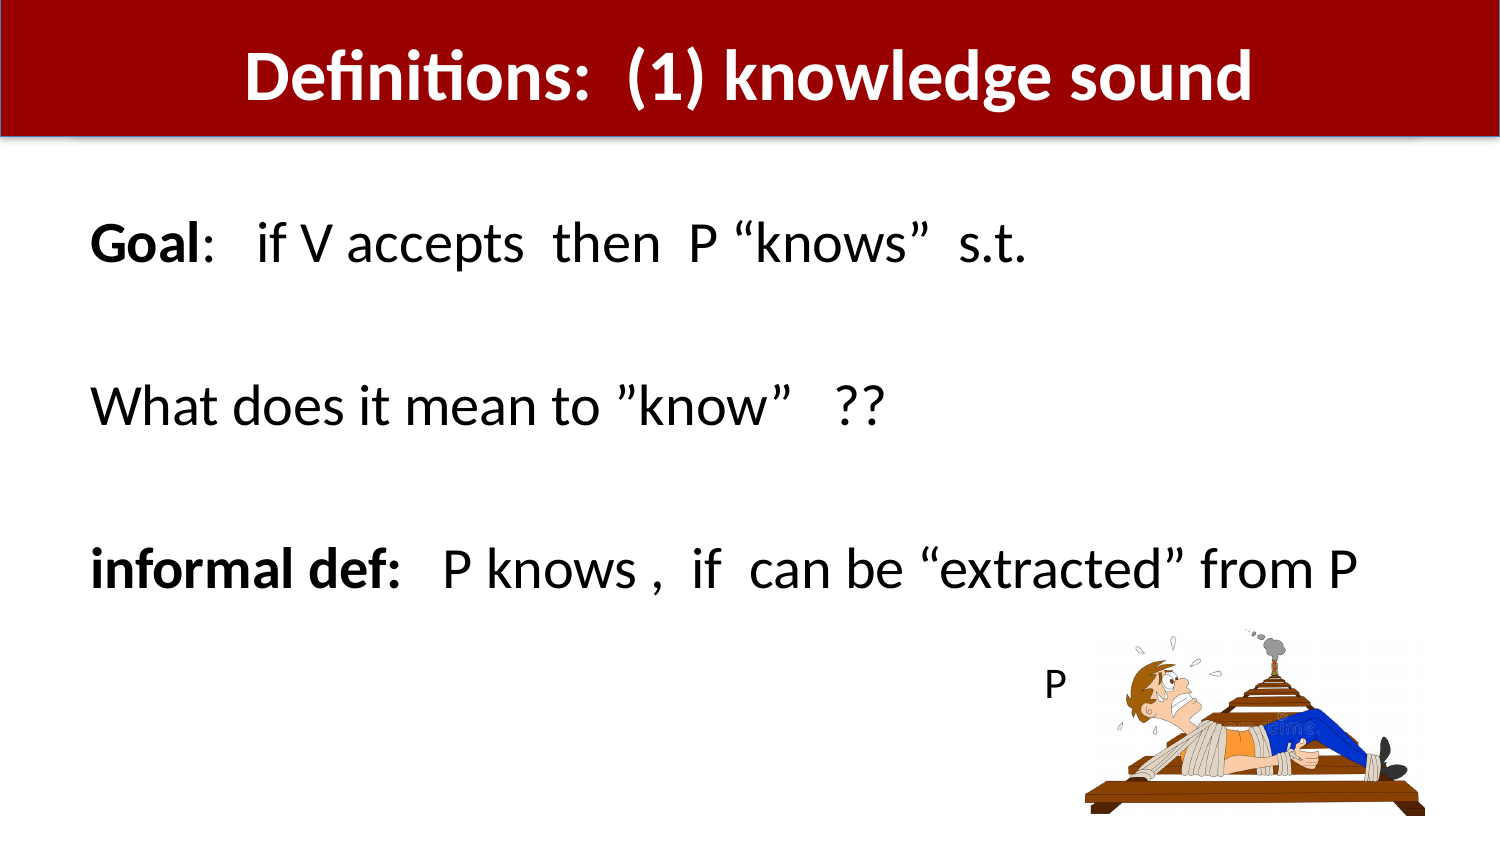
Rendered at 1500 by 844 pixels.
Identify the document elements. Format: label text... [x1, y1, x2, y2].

title Definitions: (1) knowledge sound [75, 20, 1425, 123]
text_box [1029, 629, 1426, 816]
